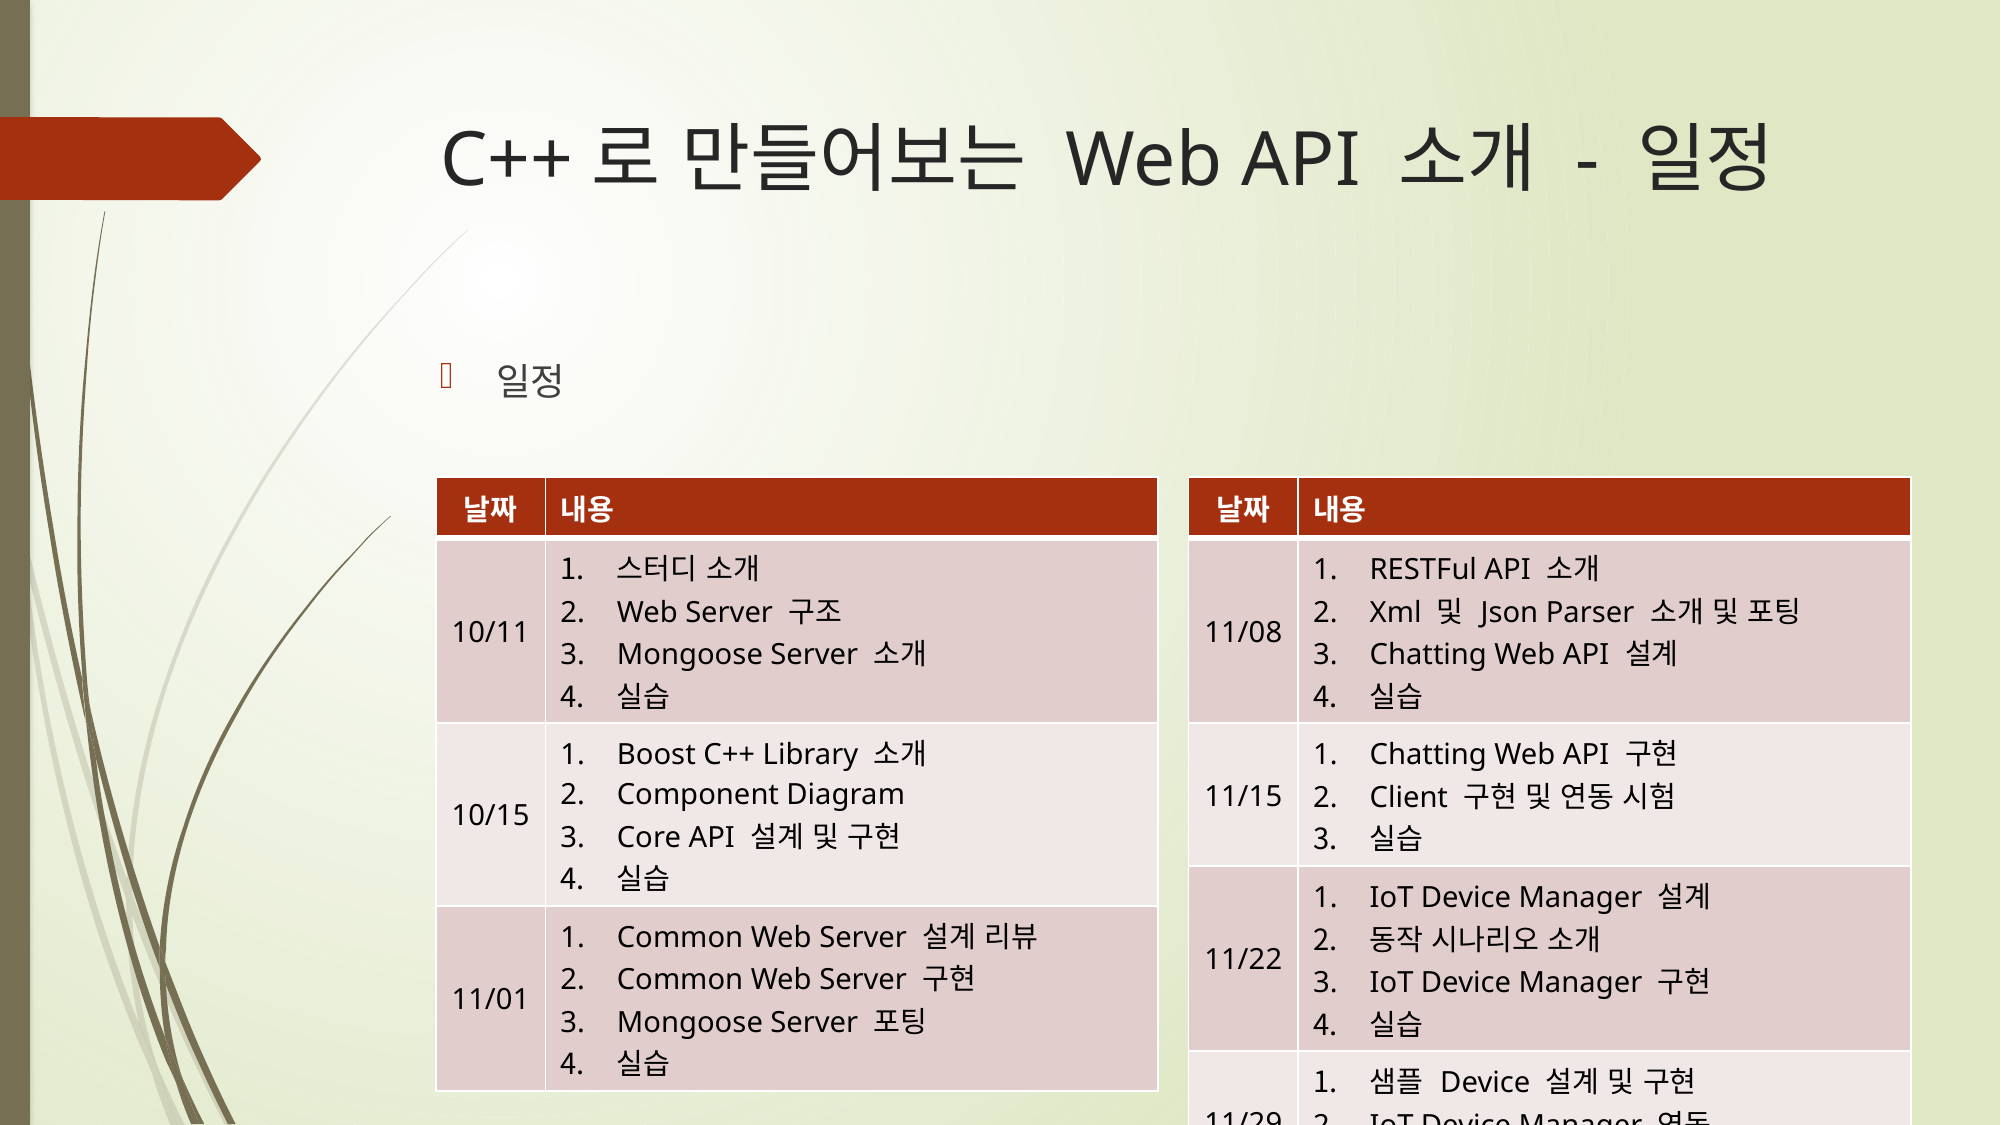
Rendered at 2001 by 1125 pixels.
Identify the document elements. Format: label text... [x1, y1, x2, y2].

table_cell 11/29 [1189, 1052, 1297, 1125]
table_cell 11/22 [1189, 867, 1297, 1050]
table_header 내용 [1299, 478, 1910, 535]
table_cell Boost C++ Library 소개 Component Diagram Core API 설계 및 구현 실습 [546, 724, 1157, 905]
table_cell RESTFul API 소개 Xml 및 Json Parser 소개 및 포팅 Chatting Web API 설계 실습 [1299, 541, 1910, 722]
table_cell 11/15 [1189, 724, 1297, 865]
table_cell 10/11 [437, 541, 545, 722]
table_cell 11/08 [1189, 541, 1297, 722]
table_cell 10/15 [437, 724, 545, 905]
list 일정 [424, 350, 1888, 970]
table_cell Chatting Web API 구현 Client 구현 및 연동 시험 실습 [1299, 724, 1910, 865]
table_header 날짜 [437, 478, 545, 535]
title C++로 만들어보는 Web API 소개 - 일정 [425, 102, 1888, 313]
table_cell Common Web Server 설계 리뷰 Common Web Server 구현 Mongoose Server 포팅 실습 [546, 907, 1157, 1090]
table_cell 샘플 Device 설계 및 구현 IoT Device Manager 연동 실습 [1299, 1052, 1910, 1125]
table_header 날짜 [1189, 478, 1297, 535]
table_cell 스터디 소개 Web Server 구조 Mongoose Server 소개 실습 [546, 541, 1157, 722]
table_cell IoT Device Manager 설계 동작 시나리오 소개 IoT Device Manager 구현 실습 [1299, 867, 1910, 1050]
table_cell 11/01 [437, 907, 545, 1090]
table_header 내용 [546, 478, 1157, 535]
